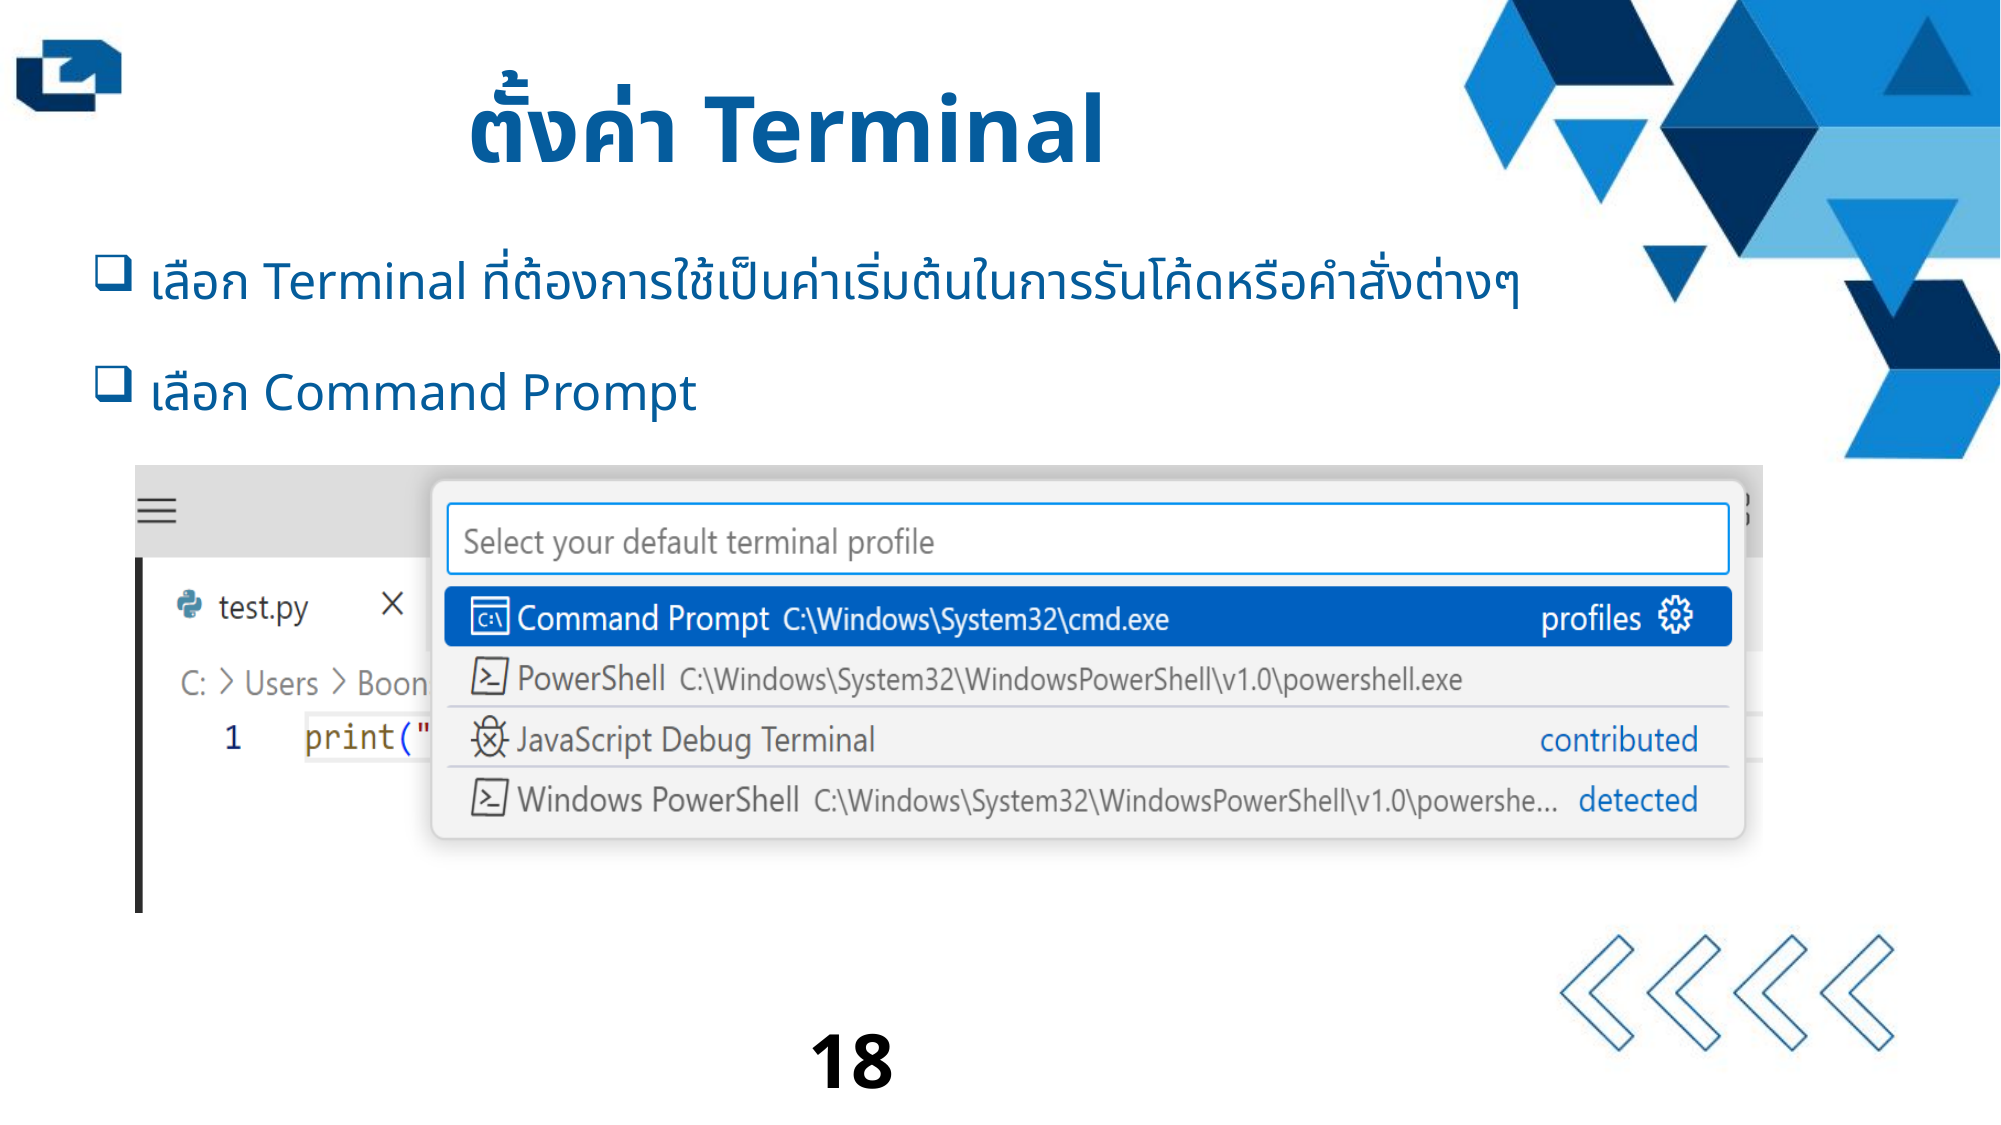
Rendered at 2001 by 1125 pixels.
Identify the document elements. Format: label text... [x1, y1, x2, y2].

picture [0, 0, 2001, 1125]
text_box ตั้งค่า Terminal [93, 48, 1482, 181]
slide_number 18 [626, 1035, 1077, 1096]
text_box เลือก Terminal ที่ต้องการใช้เป็นค่าเริ่มต้นในการรันโค้ดหรือคำสั่งต่างๆ เลือก Command Prompt [76, 212, 1924, 386]
